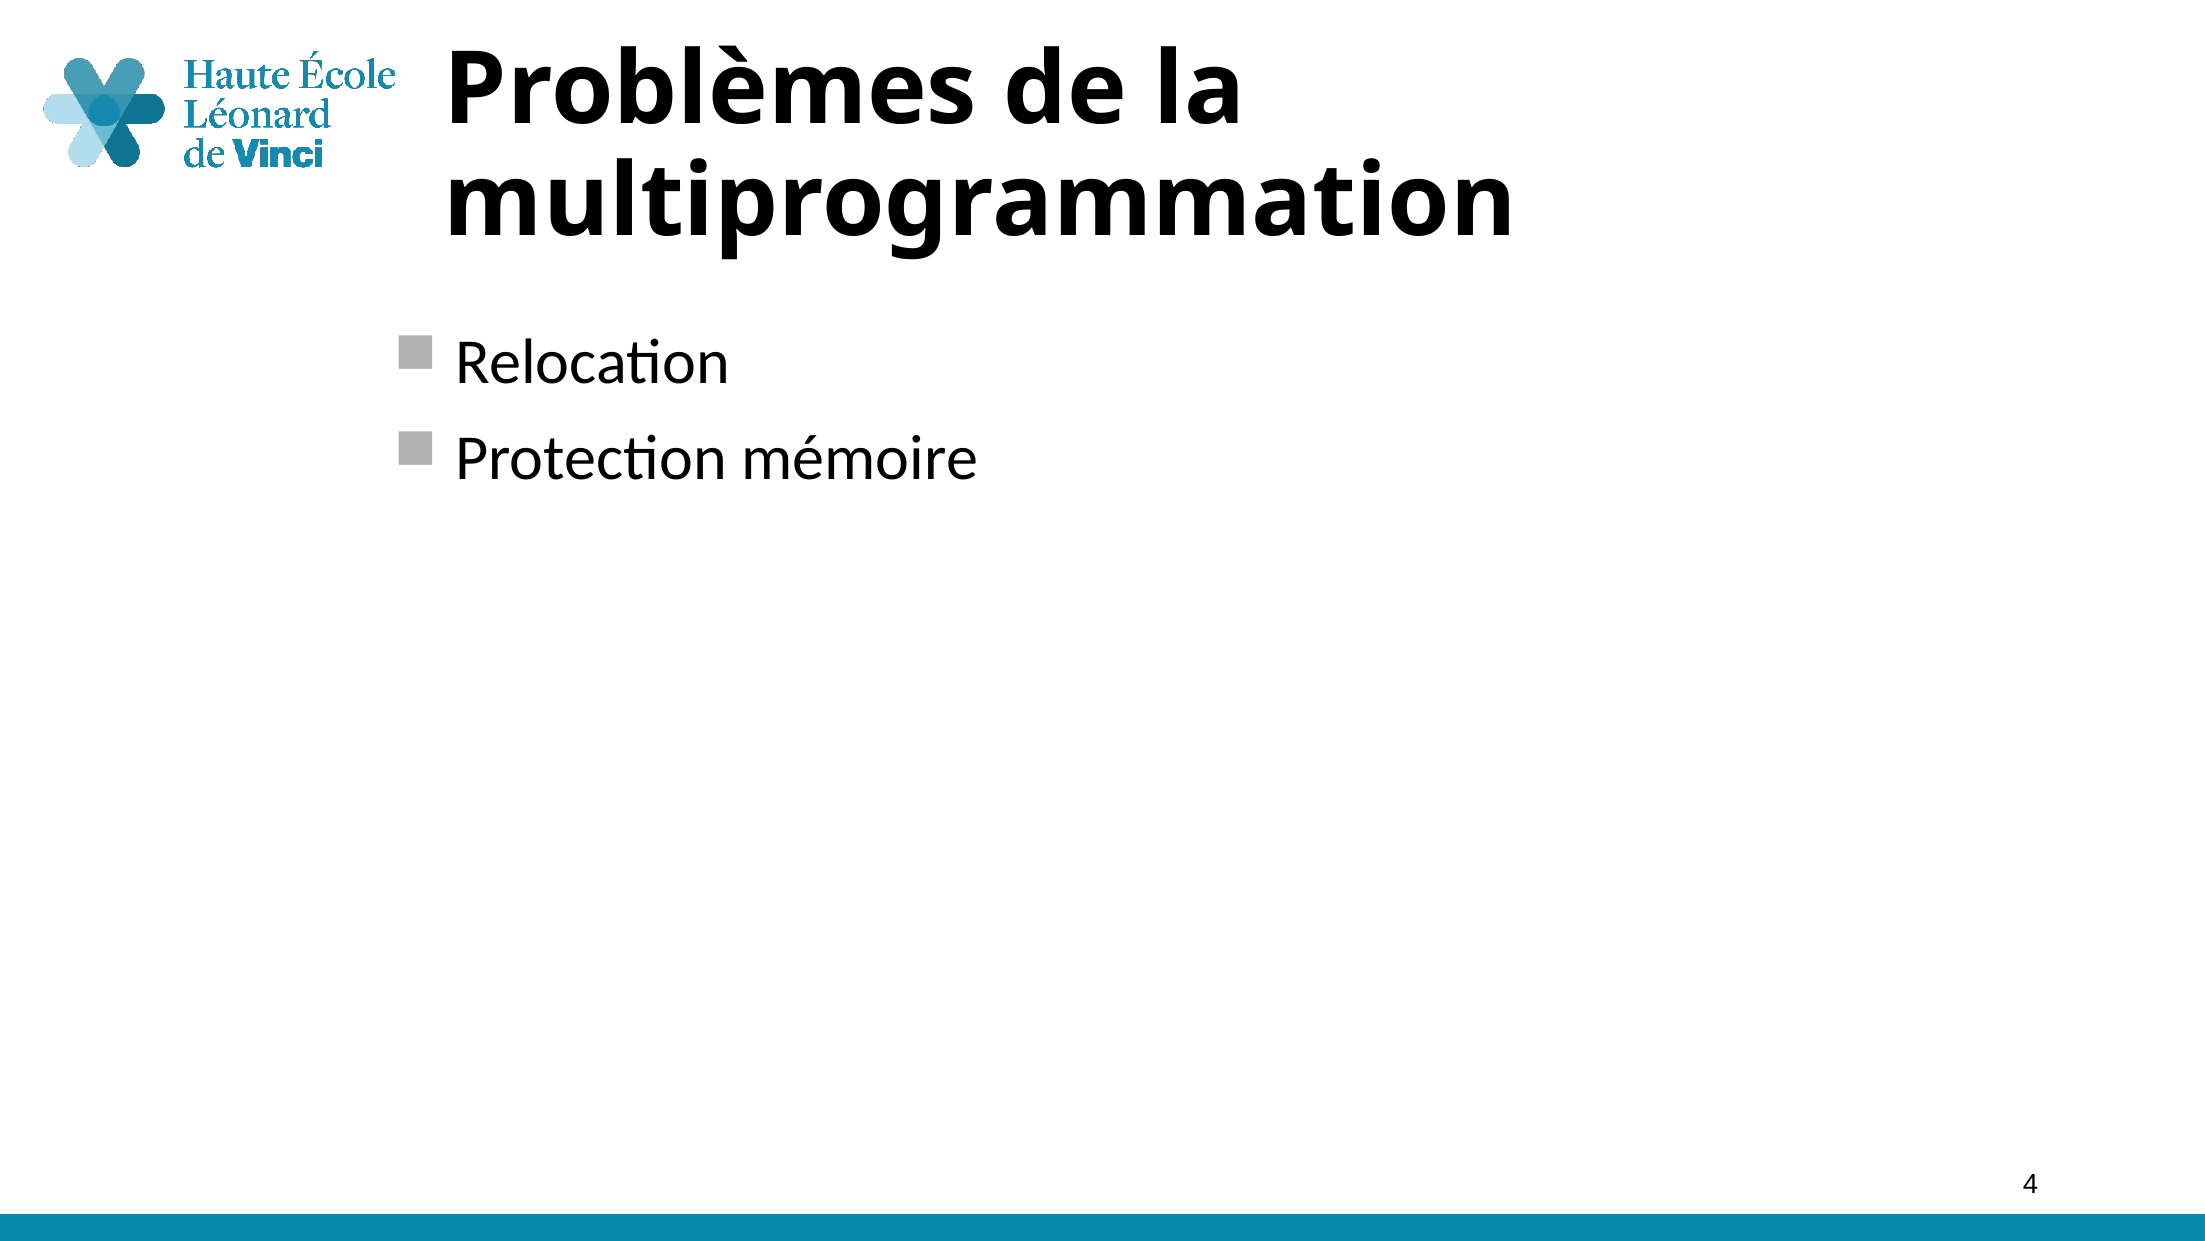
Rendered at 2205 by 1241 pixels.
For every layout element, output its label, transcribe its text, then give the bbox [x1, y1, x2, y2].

list Relocation Protection mémoire [393, 324, 1833, 1135]
picture [16, 33, 422, 194]
title Problèmes de la multiprogrammation [444, 17, 1740, 274]
slide_number 4 [1557, 1149, 2054, 1216]
